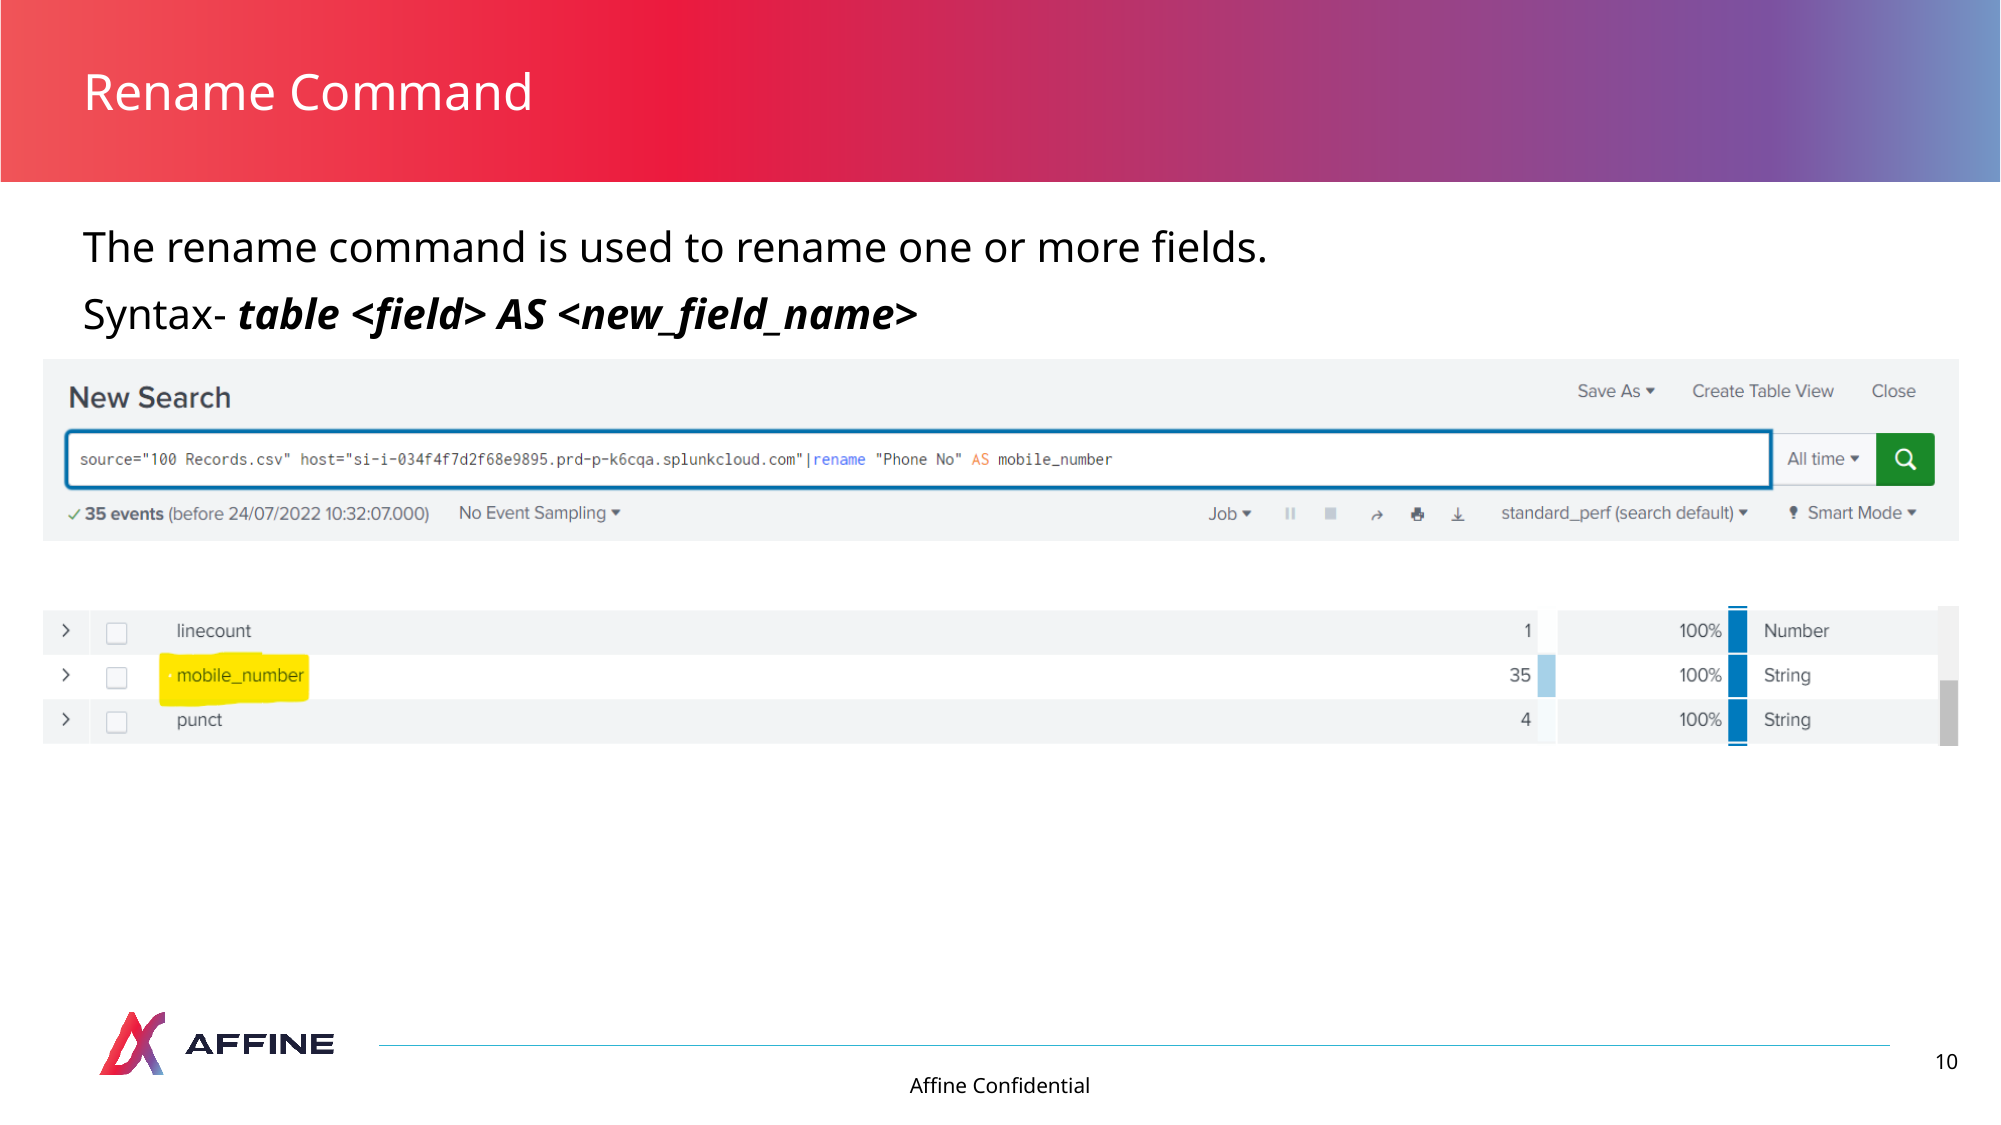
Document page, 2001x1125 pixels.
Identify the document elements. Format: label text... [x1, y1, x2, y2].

picture [43, 606, 1959, 746]
picture [43, 359, 1959, 542]
slide_number 10 [1853, 1019, 1974, 1106]
text_box The rename command is used to rename one or more fields. Syntax- table <field> AS <new_field_name> [68, 213, 1425, 359]
picture [2, 0, 1999, 182]
picture [99, 1012, 334, 1075]
title Rename Command [68, 27, 1930, 154]
